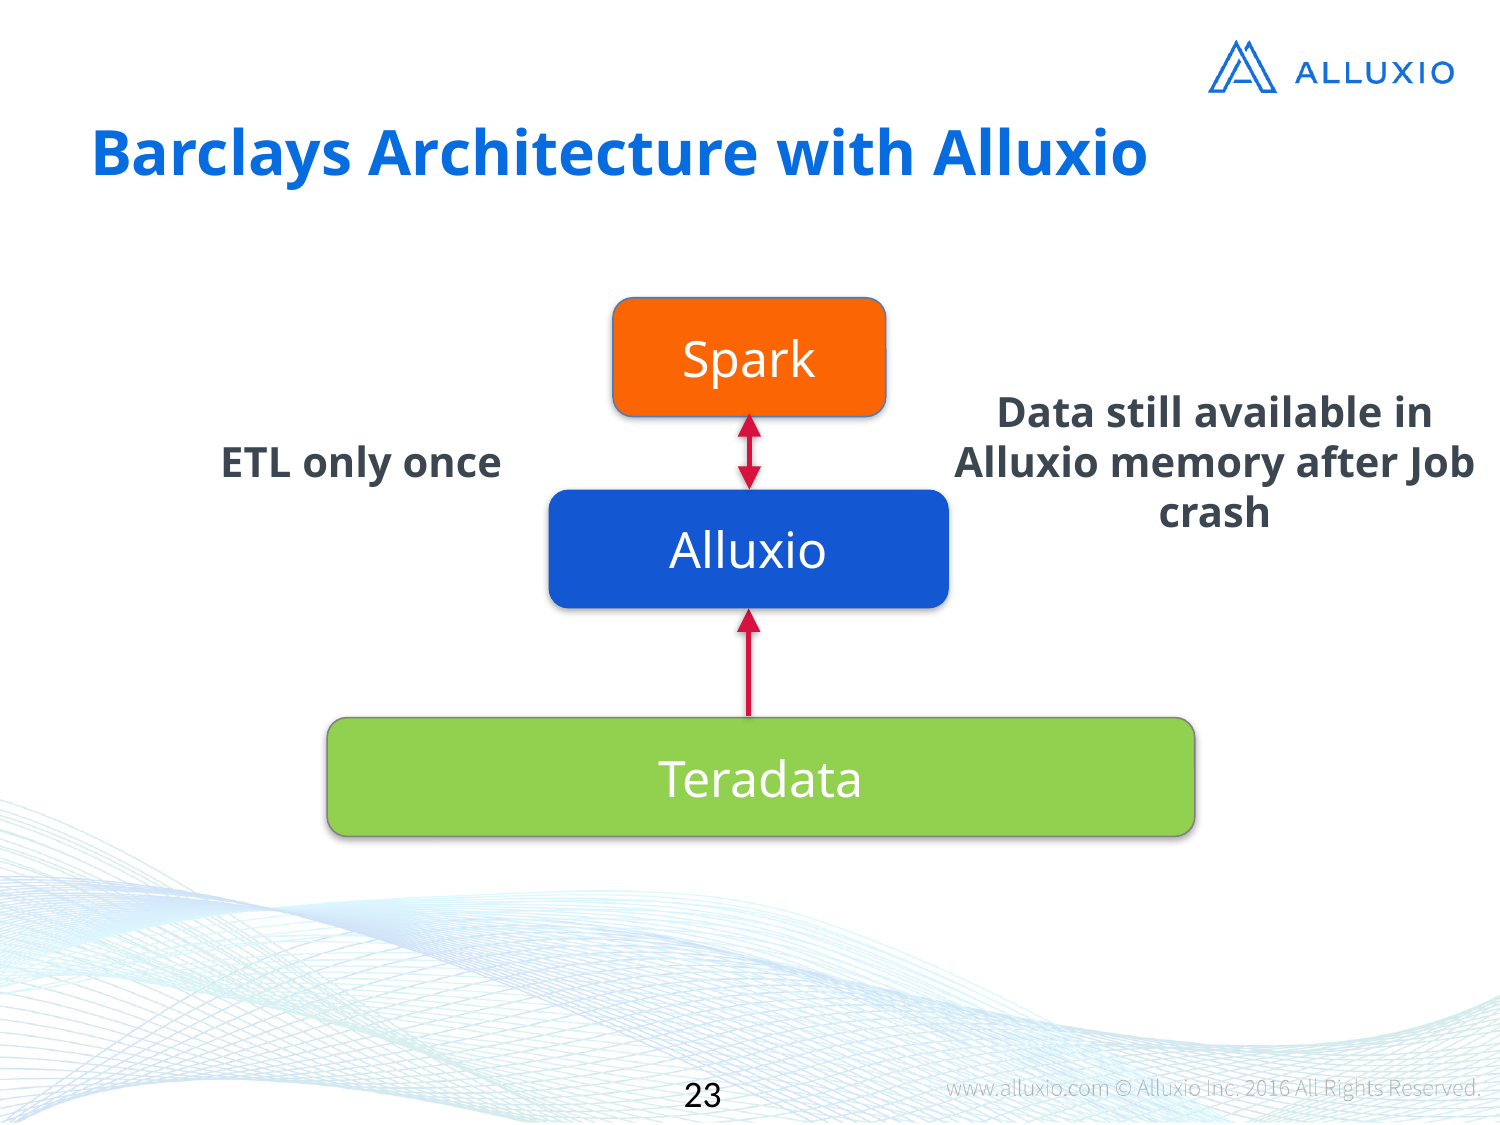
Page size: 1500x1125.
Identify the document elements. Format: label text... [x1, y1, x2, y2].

text_box 23 [668, 1062, 832, 1103]
text_box Spark [612, 296, 887, 418]
picture [0, 0, 1500, 1125]
text_box Alluxio [547, 488, 950, 610]
text_box Data still available in Alluxio memory after Job crash [908, 374, 1500, 547]
text_box Teradata [326, 716, 1196, 838]
text_box ETL only once [148, 374, 574, 547]
title Barclays Architecture with Alluxio [75, 109, 1425, 192]
